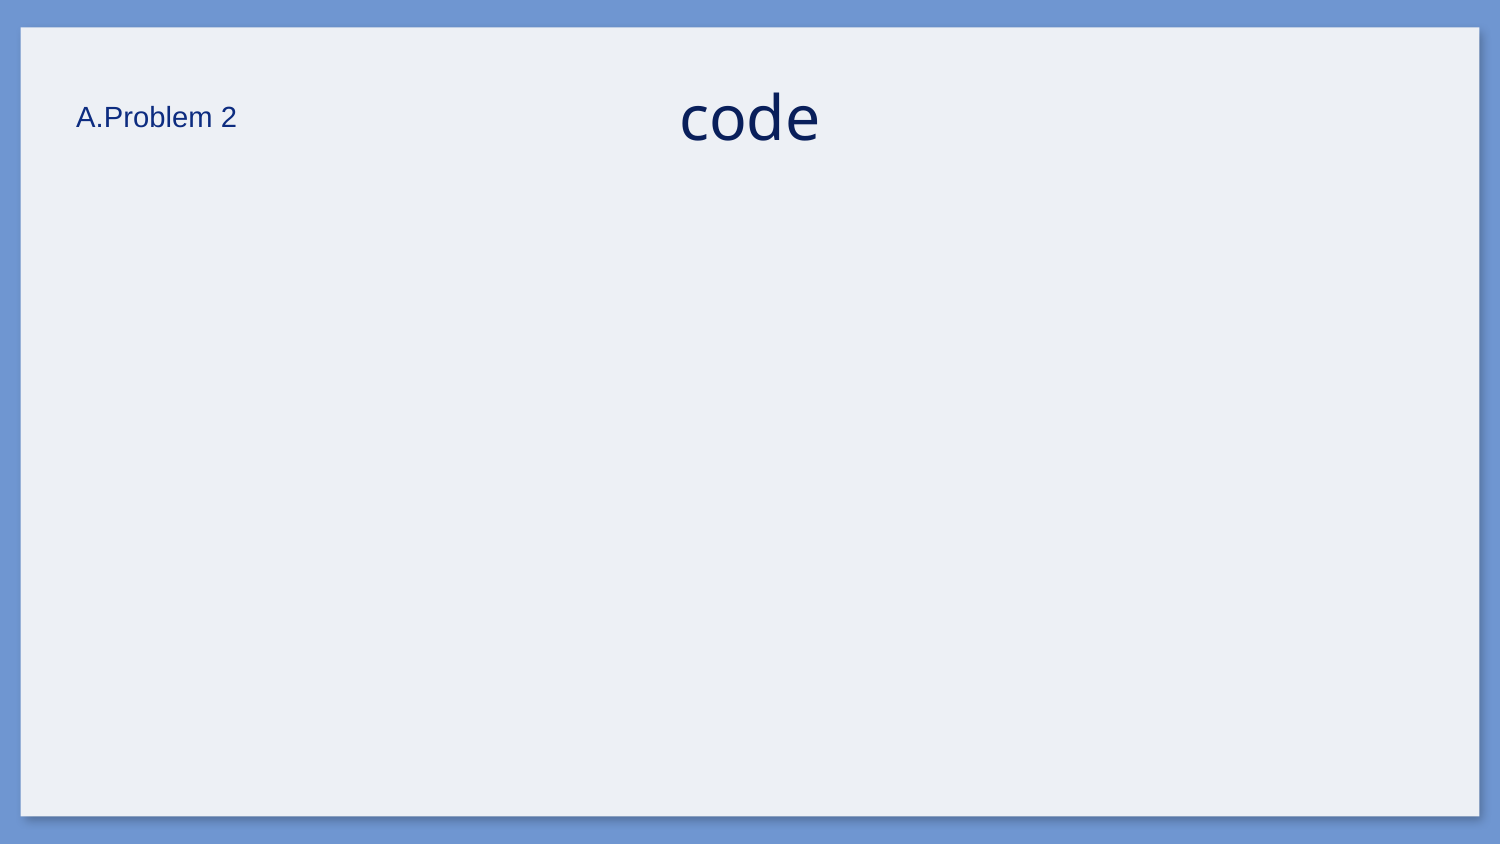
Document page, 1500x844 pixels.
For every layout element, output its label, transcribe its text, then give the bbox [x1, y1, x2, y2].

title code [117, 63, 1383, 158]
text_box A.Problem 2 [61, 91, 443, 142]
